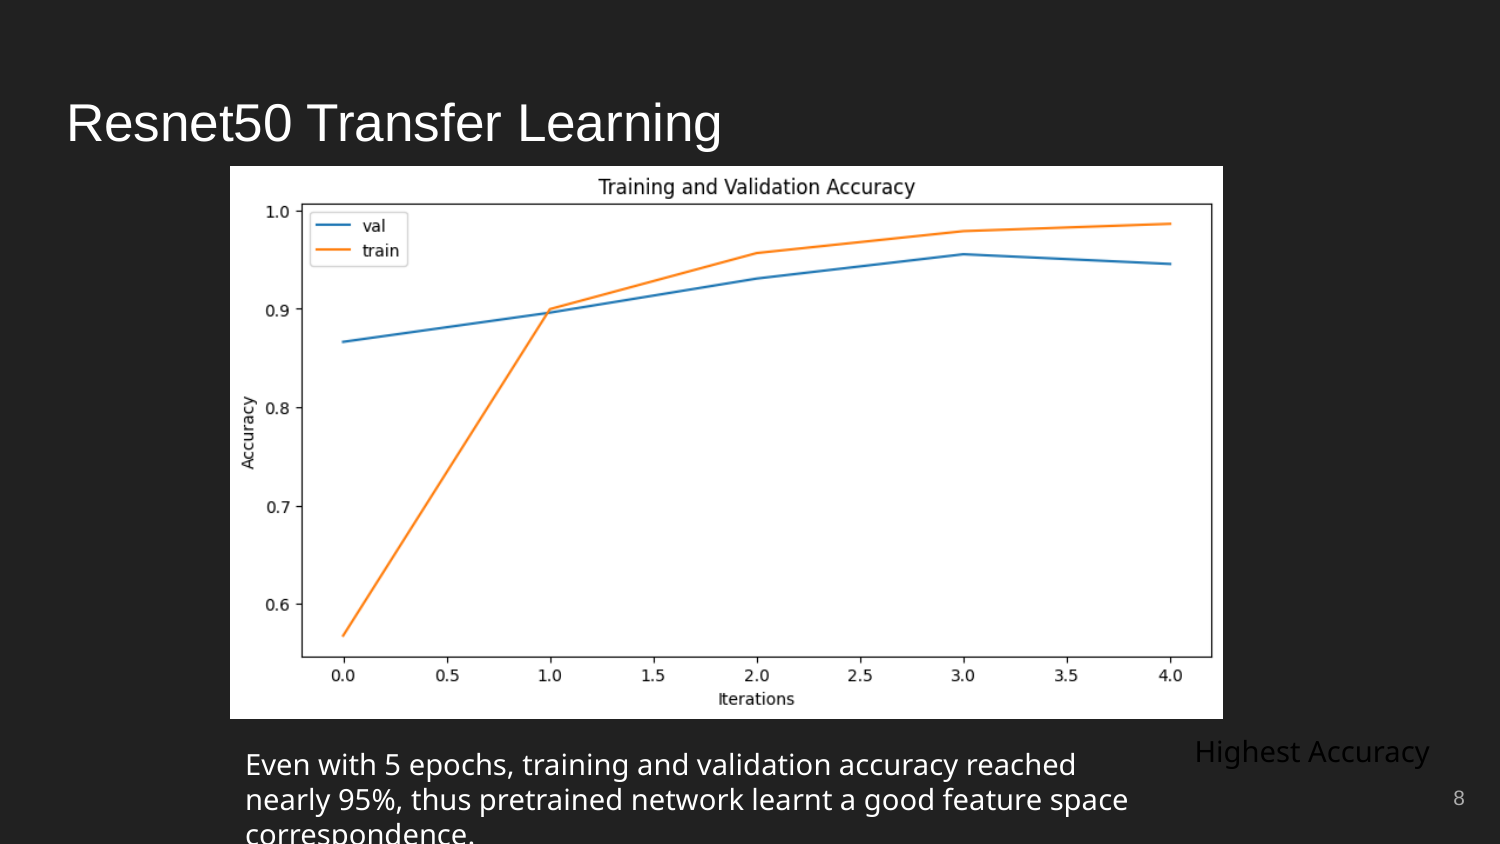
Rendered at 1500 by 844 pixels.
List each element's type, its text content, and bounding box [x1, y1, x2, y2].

text_box Highest Accuracy [1179, 718, 1459, 784]
picture [229, 166, 1224, 719]
slide_number ‹#› [1389, 764, 1480, 830]
text_box Even with 5 epochs, training and validation accuracy reached nearly 95%, thus pretrained network learnt a good feature space correspondence. [230, 731, 1173, 844]
title Resnet50 Transfer Learning [51, 72, 1449, 167]
